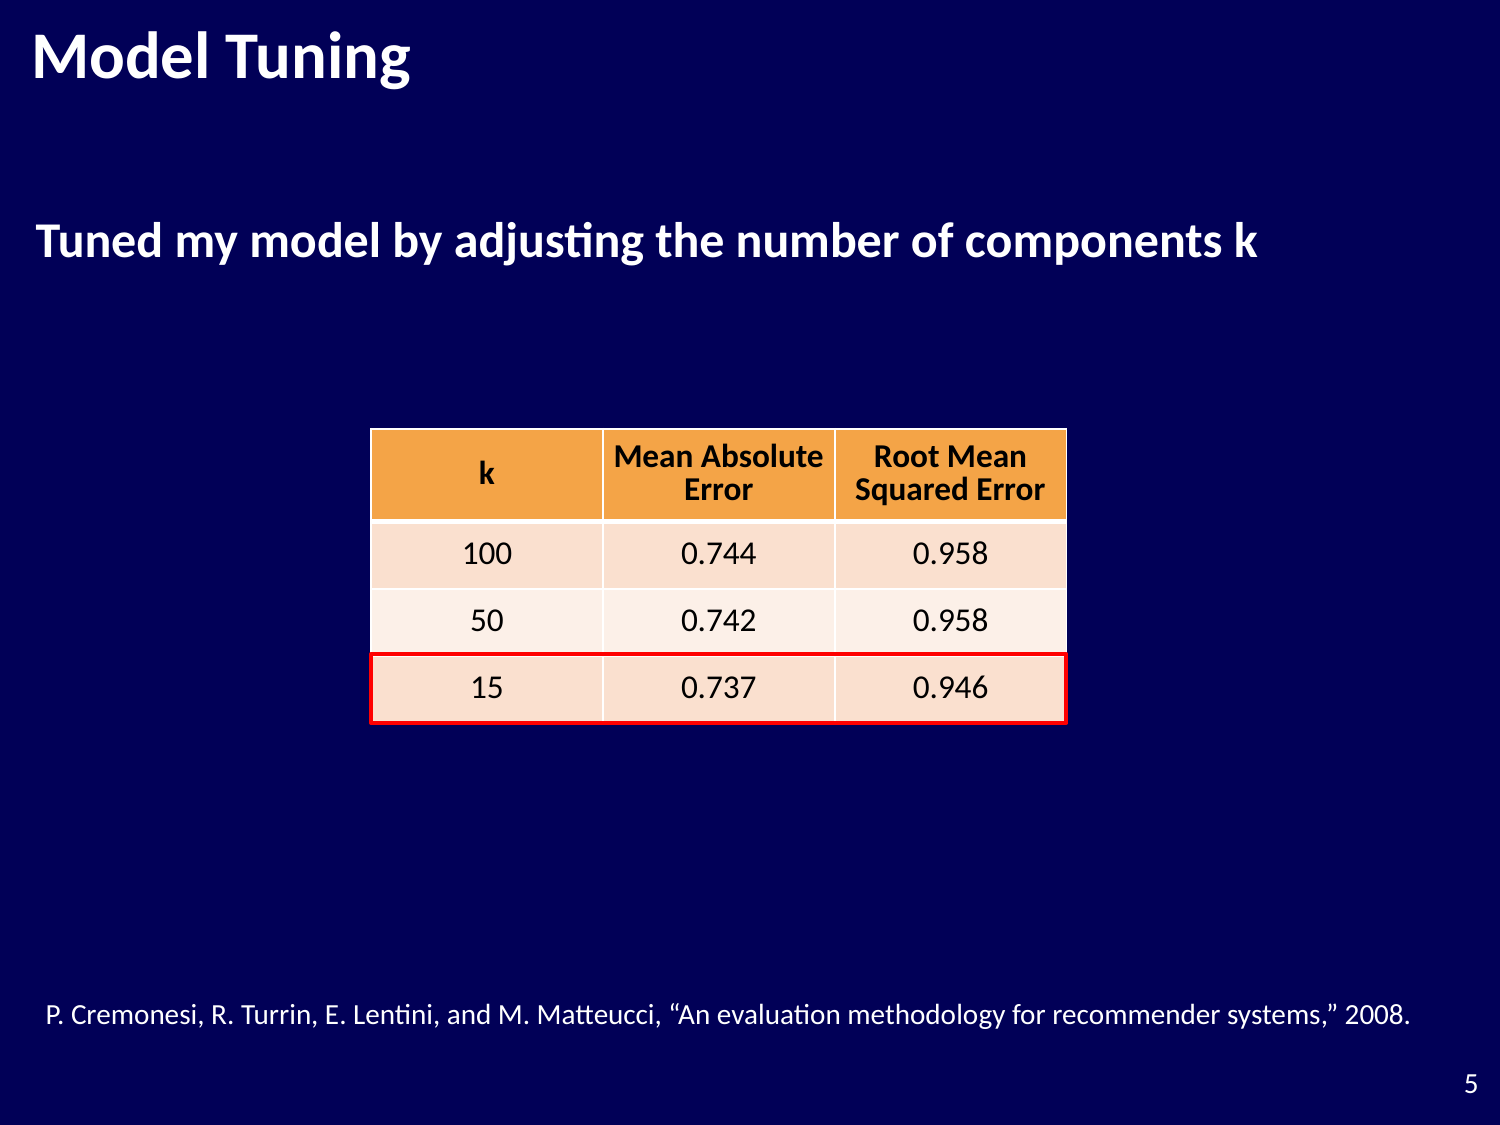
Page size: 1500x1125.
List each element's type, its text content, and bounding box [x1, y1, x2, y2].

table_cell 0.742 [604, 590, 834, 652]
slide_number 5 [1403, 1038, 1494, 1125]
table_header k [372, 430, 602, 519]
text_box P. Cremonesi, R. Turrin, E. Lentini, and M. Matteucci, “An evaluation methodology for recommender systems,” 2008. [30, 987, 1448, 1038]
title Model Tuning [31, 11, 1466, 83]
list Tuned my model by adjusting the number of components k [35, 207, 1365, 329]
table_header Root Mean Squared Error [836, 430, 1066, 519]
table_cell 0.958 [836, 590, 1066, 652]
table_cell 50 [372, 590, 602, 652]
text_box [369, 652, 1068, 725]
table_cell 100 [372, 524, 602, 588]
table_header Mean Absolute Error [604, 430, 834, 519]
table_cell 0.958 [836, 524, 1066, 588]
table_cell 0.744 [604, 524, 834, 588]
